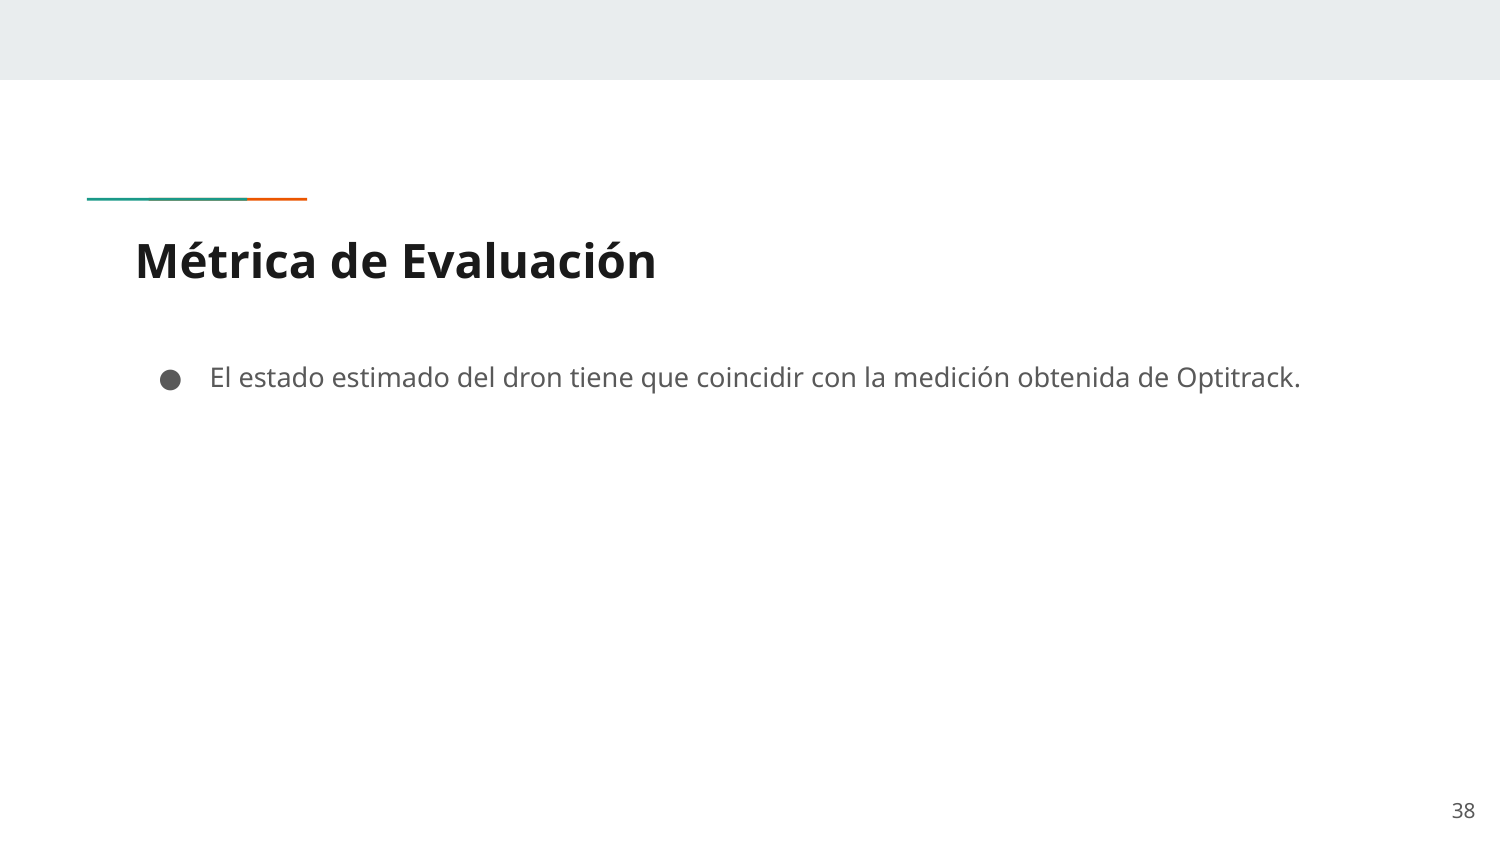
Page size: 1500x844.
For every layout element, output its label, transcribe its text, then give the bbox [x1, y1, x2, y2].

title Métrica de Evaluación [119, 216, 1381, 305]
list El estado estimado del dron tiene que coincidir con la medición obtenida de Optitrack. [119, 341, 1381, 712]
slide_number ‹#› [1400, 779, 1491, 844]
